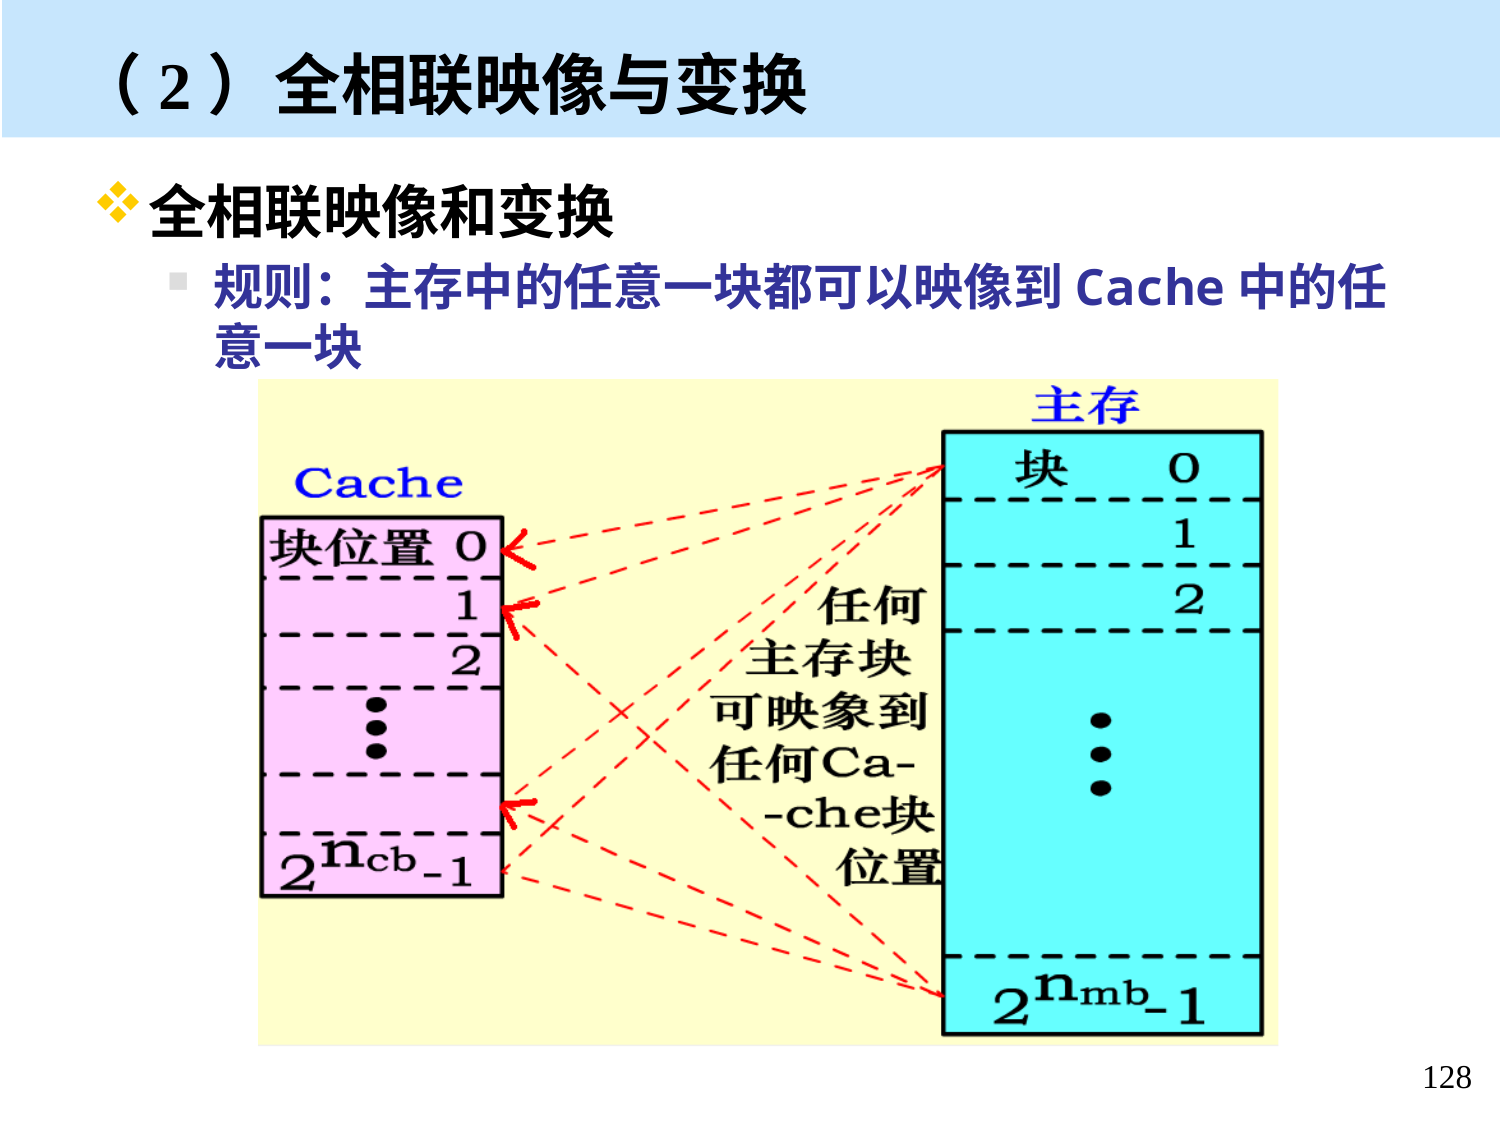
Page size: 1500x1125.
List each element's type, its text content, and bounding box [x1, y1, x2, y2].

title （2）全相联映像与变换 [60, 32, 1349, 133]
picture [258, 379, 1281, 1050]
list 全相联映像和变换 规则：主存中的任意一块都可以映像到Cache中的任意一块 [76, 167, 1428, 981]
